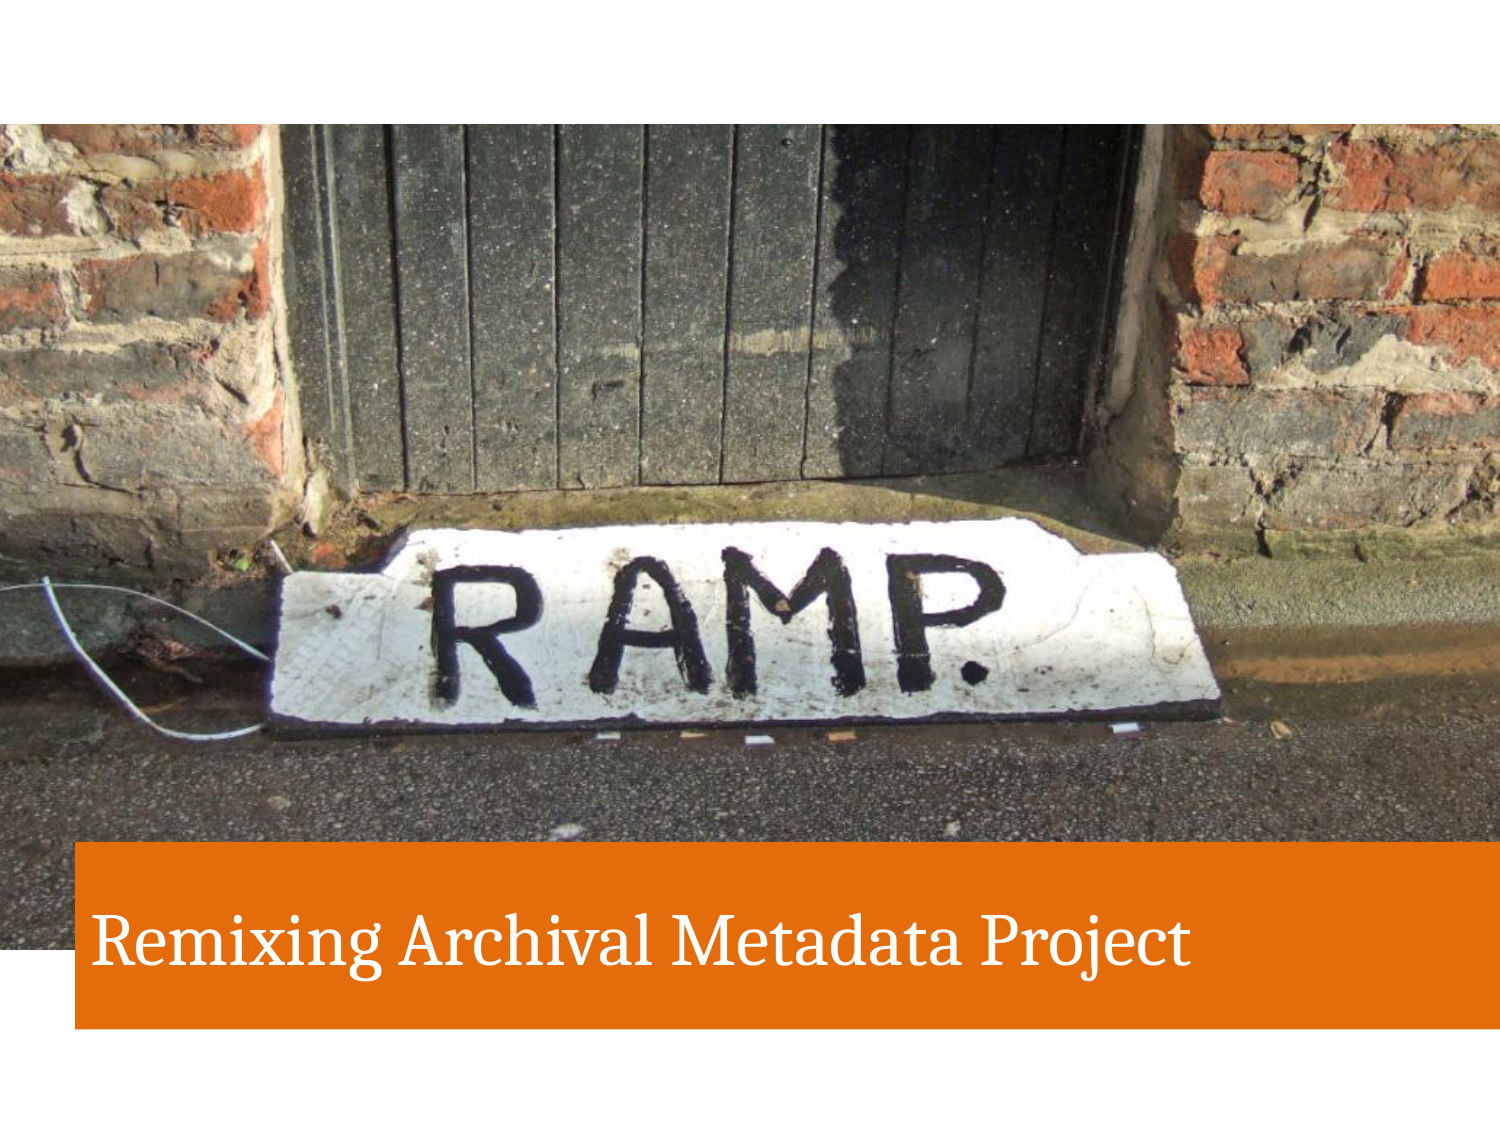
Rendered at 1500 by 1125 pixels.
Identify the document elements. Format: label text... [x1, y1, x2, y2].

text_box Remixing Archival Metadata Project [75, 958, 1500, 1030]
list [0, 124, 1500, 950]
